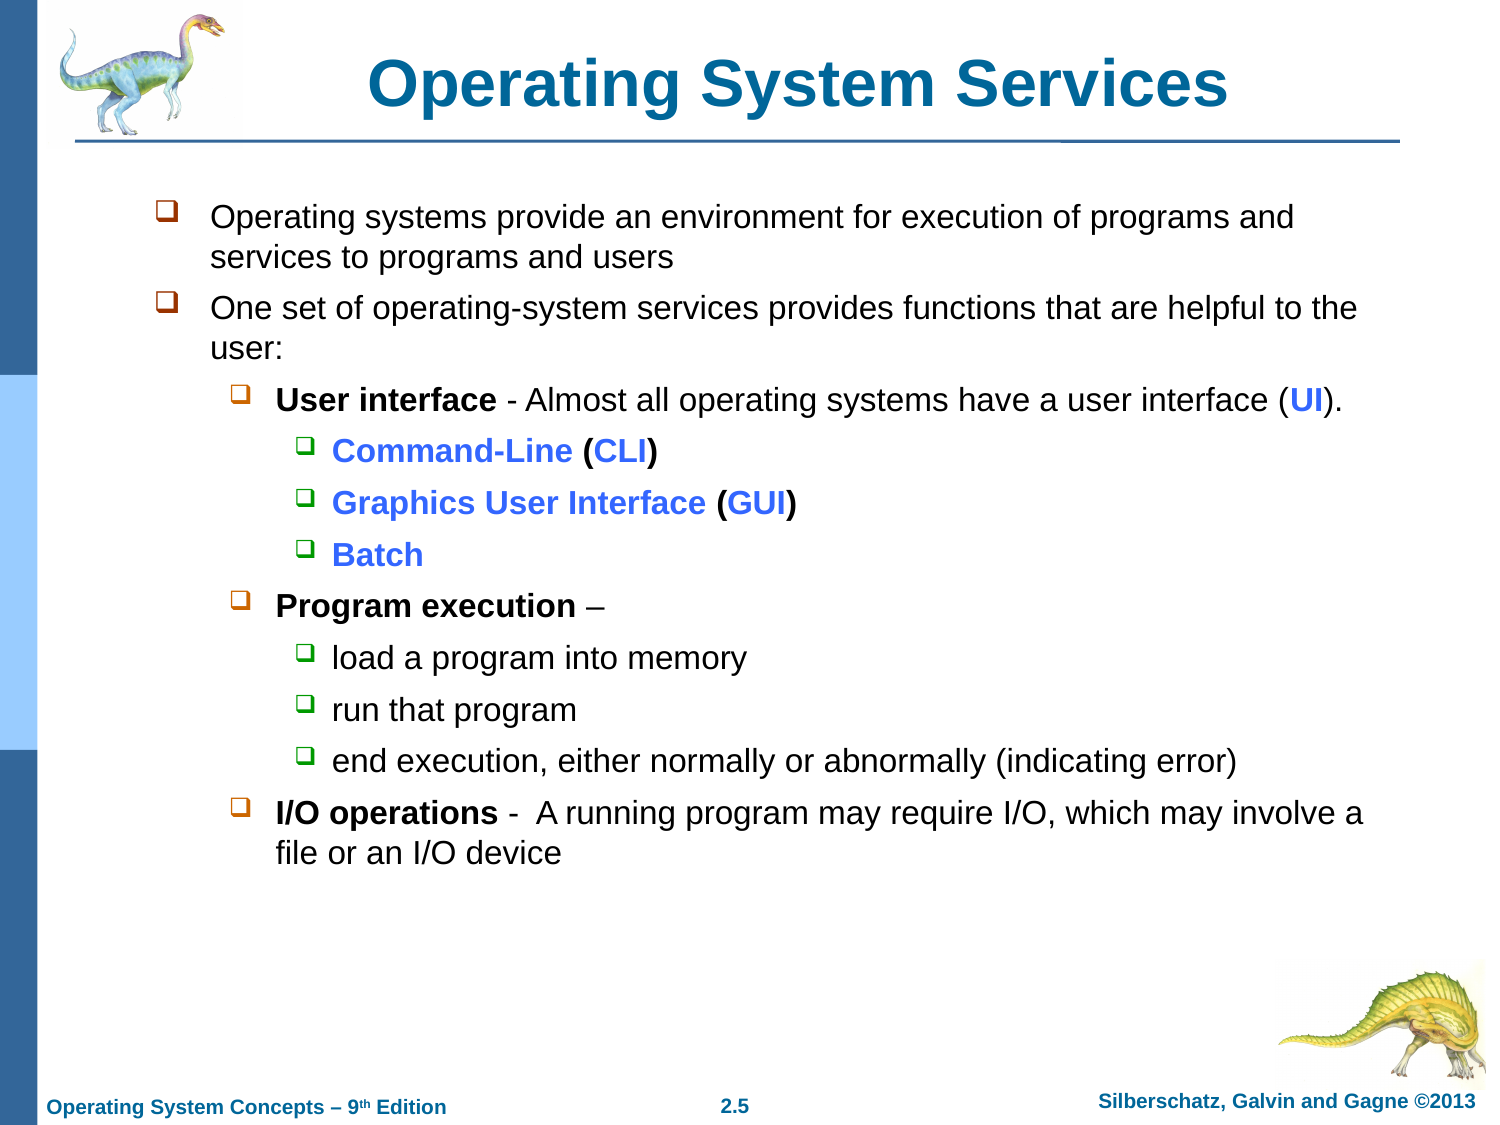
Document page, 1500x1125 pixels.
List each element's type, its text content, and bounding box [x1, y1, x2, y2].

picture [46, 0, 243, 149]
list Operating systems provide an environment for execution of programs and services to programs and users One set of operating-system services provides functions that are helpful to the user: User interface - Almost all operating systems have a user interface (UI). Command-Line (CLI) Graphics User Interface (GUI) Batch Program execution – load a program into memory run that program end execution, either normally or abnormally (indicating error) I/O operations - A running program may require I/O, which may involve a file or an I/O device [138, 187, 1395, 986]
title Operating System Services [172, 32, 1425, 128]
picture [1275, 959, 1486, 1090]
